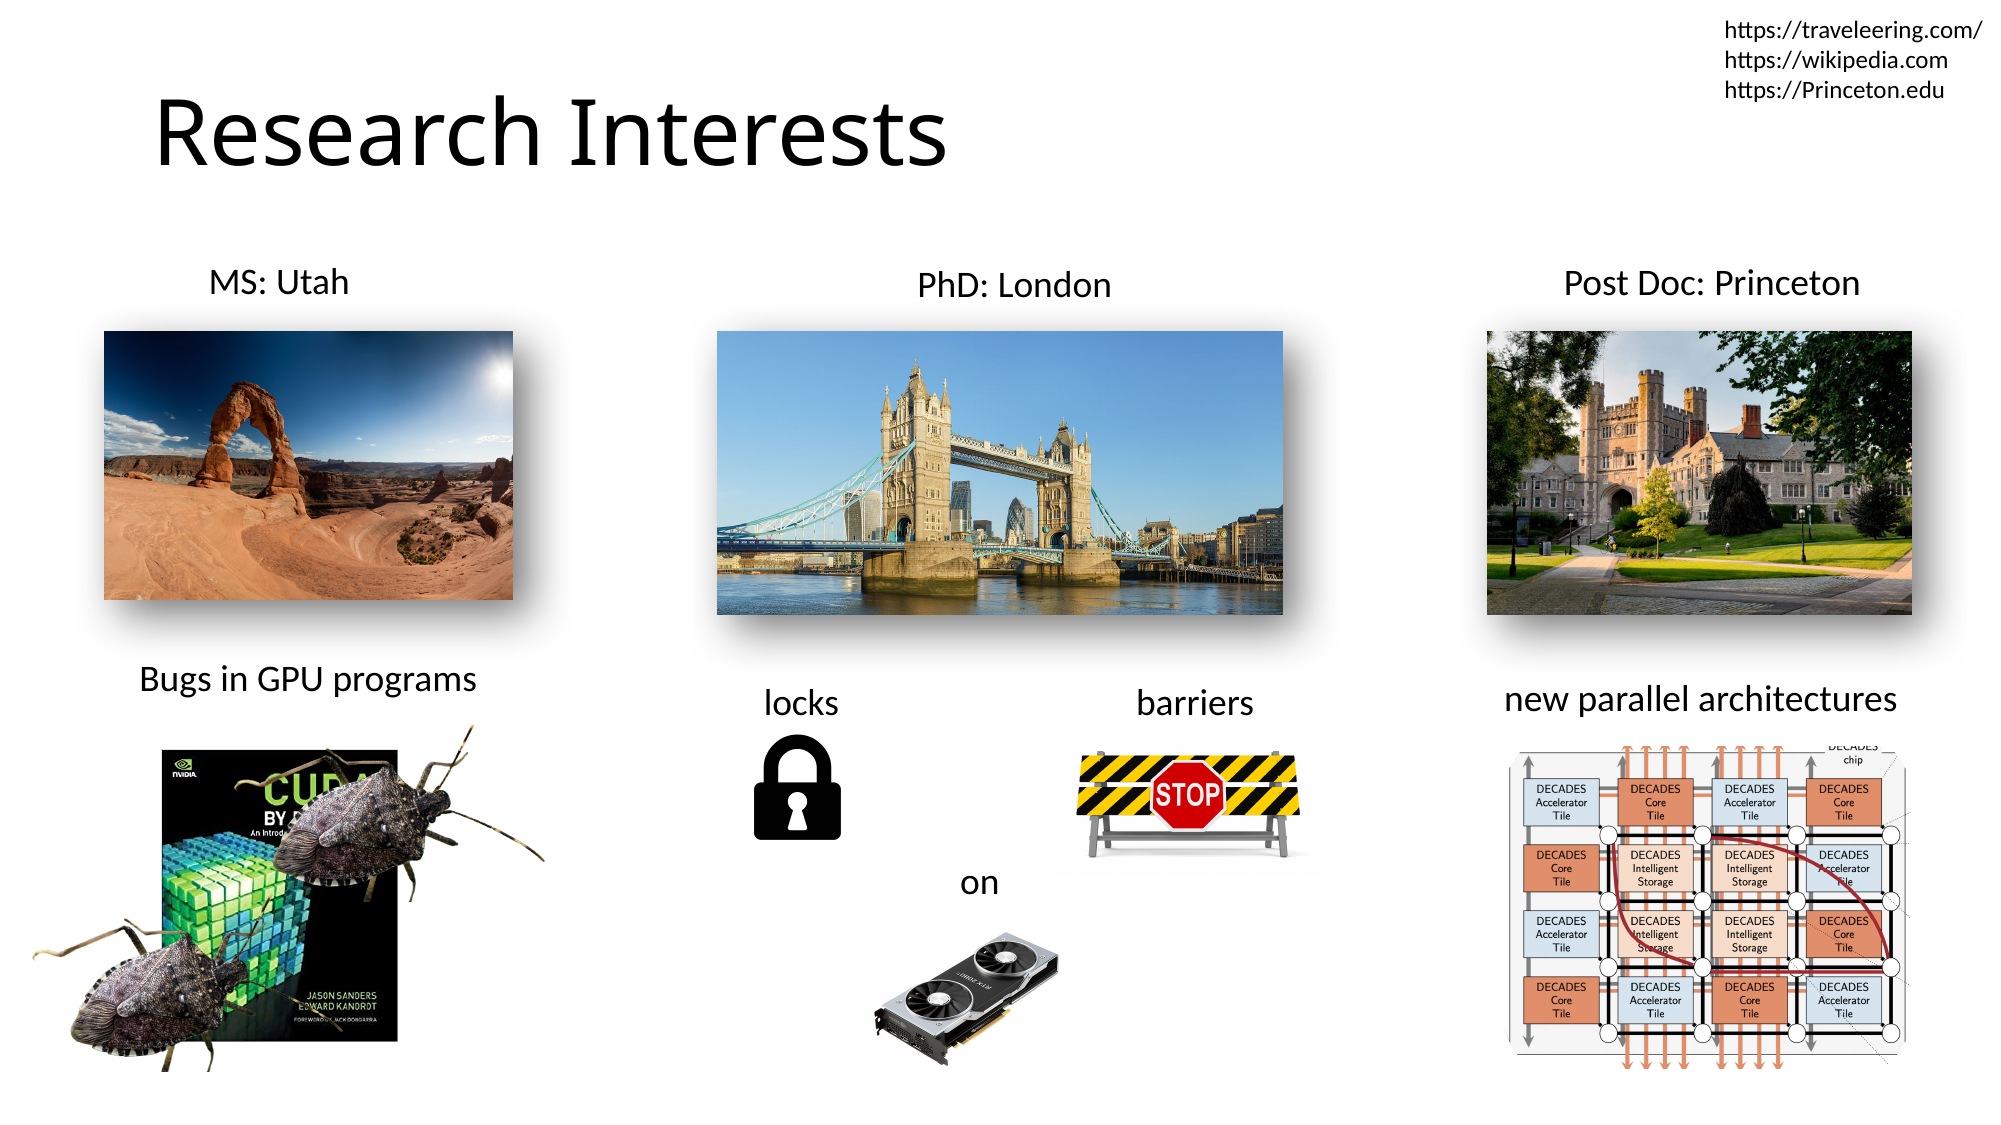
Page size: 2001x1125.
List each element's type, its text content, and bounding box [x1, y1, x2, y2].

text_box PhD: London [902, 252, 1128, 313]
picture [1486, 331, 1912, 615]
text_box MS: Utah [193, 250, 365, 310]
text_box locks [748, 670, 855, 720]
text_box barriers [1121, 670, 1270, 725]
text_box Post Doc: Princeton [1549, 250, 1876, 311]
picture [717, 331, 1283, 615]
picture [18, 725, 574, 1072]
text_box new parallel architectures [1489, 666, 1913, 727]
text_box https://traveleering.com/ https://wikipedia.com https://Princeton.edu [1709, 6, 1999, 112]
title Research Interests [137, 26, 1863, 245]
picture [854, 932, 1080, 1066]
picture [730, 720, 865, 855]
picture [104, 331, 513, 600]
picture [1500, 746, 1925, 1069]
text_box on [945, 849, 1015, 910]
picture [1052, 725, 1324, 878]
text_box Bugs in GPU programs [124, 646, 493, 707]
